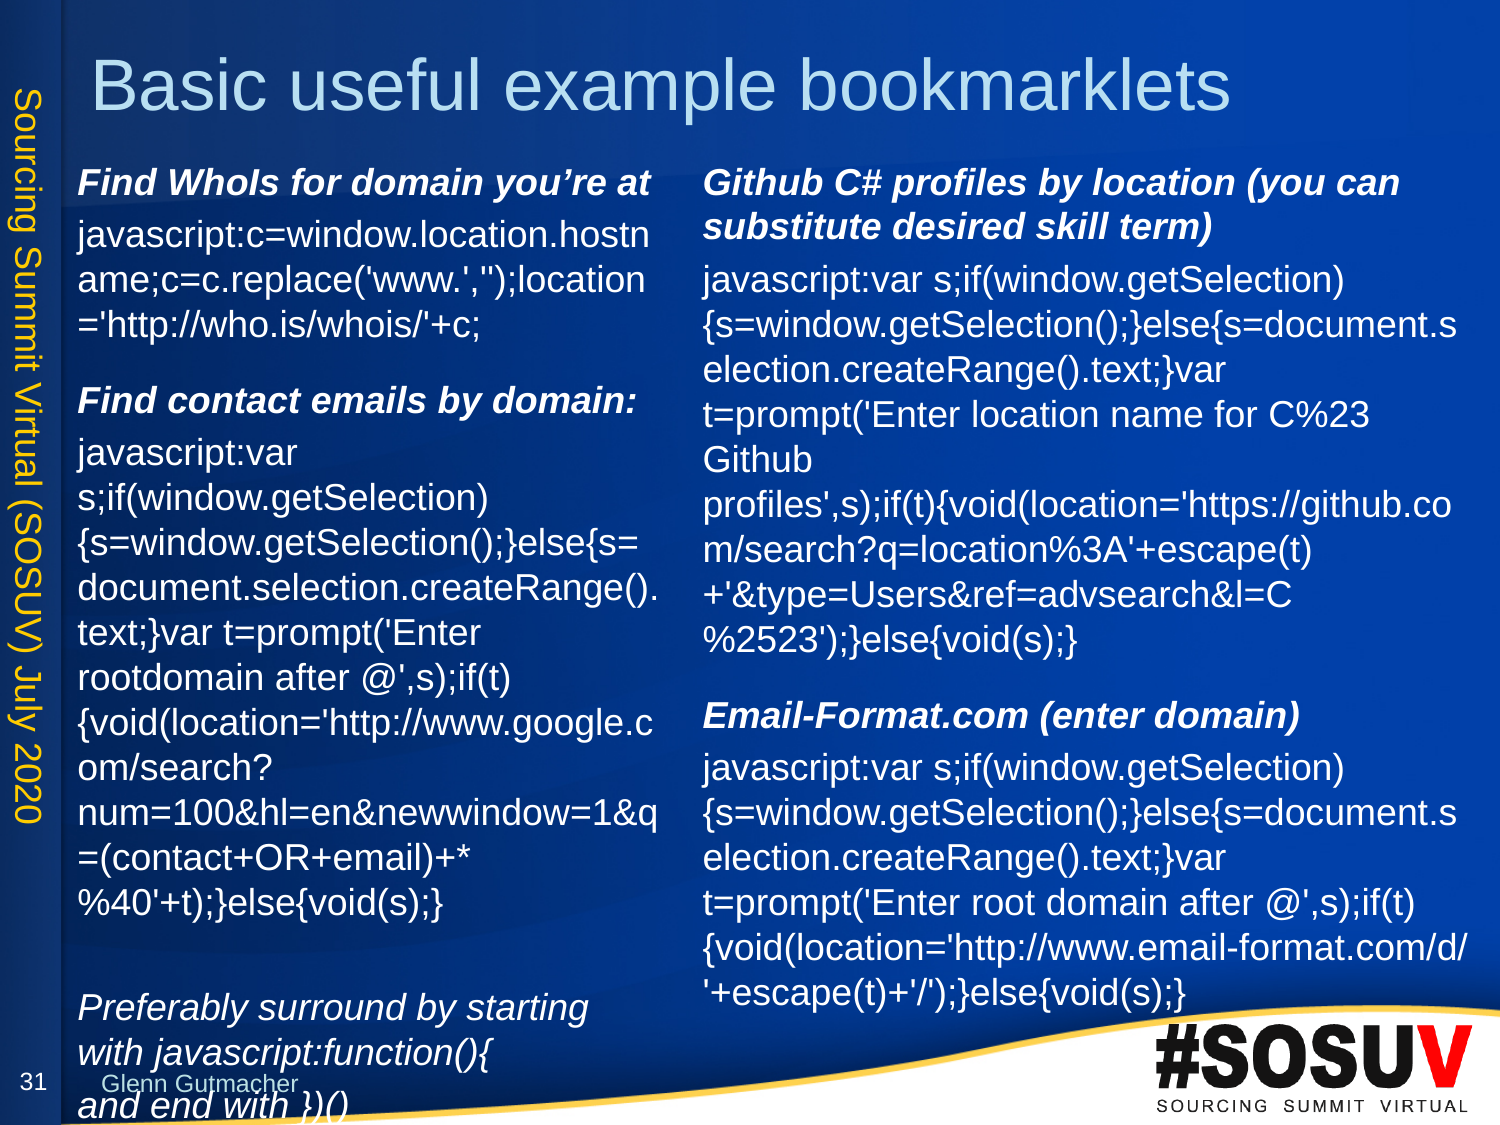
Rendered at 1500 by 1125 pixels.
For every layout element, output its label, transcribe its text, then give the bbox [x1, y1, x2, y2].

list Find WhoIs for domain you’re at javascript:c=window.location.hostname;c=c.replace('www.','');location='http://who.is/whois/'+c; Find contact emails by domain: javascript:var s;if(window.getSelection){s=window.getSelection();}else{s=document.selection.createRange().text;}var t=prompt('Enter rootdomain after @',s);if(t){void(location='http://www.google.com/search?num=100&hl=en&newwindow=1&q=(contact+OR+email)+*%40'+t);}else{void(s);} Preferably surround by starting with javascript:function(){ and end with })() [62, 149, 676, 988]
picture [0, 0, 1500, 1125]
text_box Github C# profiles by location (you can substitute desired skill term) javascript:var s;if(window.getSelection){s=window.getSelection();}else{s=document.selection.createRange().text;}var t=prompt('Enter location name for C%23 Github profiles',s);if(t){void(location='https://github.com/search?q=location%3A'+escape(t)+'&type=Users&ref=advsearch&l=C%2523');}else{void(s);} Email-Format.com (enter domain) javascript:var s;if(window.getSelection){s=window.getSelection();}else{s=document.selection.createRange().text;}var t=prompt('Enter root domain after @',s);if(t){void(location='http://www.email-format.com/d/'+escape(t)+'/');}else{void(s);} [687, 149, 1488, 955]
slide_number 31 [0, 1053, 63, 1107]
title Basic useful example bookmarklets [74, 24, 1426, 138]
